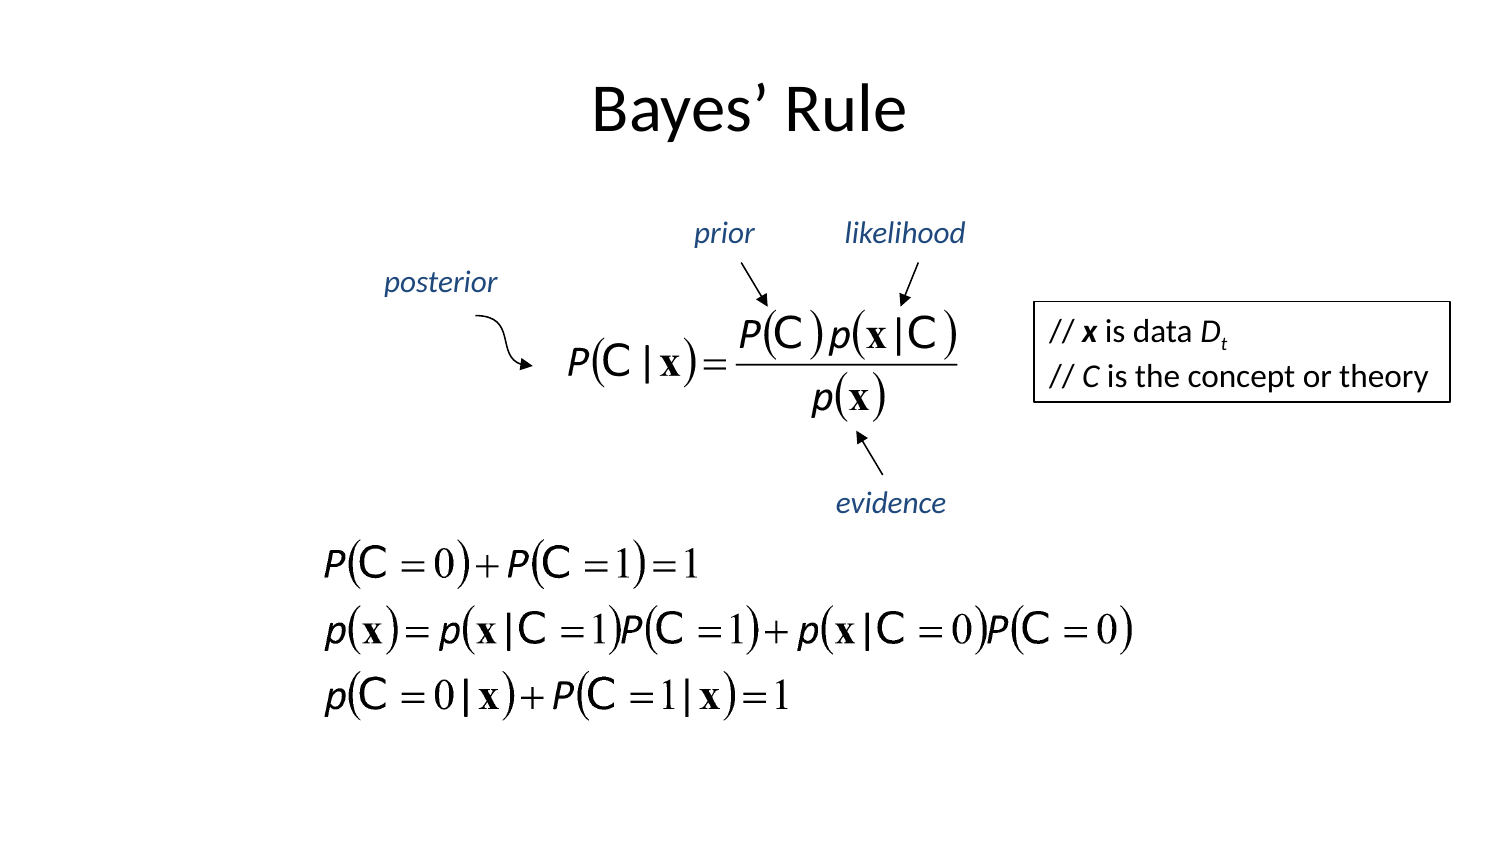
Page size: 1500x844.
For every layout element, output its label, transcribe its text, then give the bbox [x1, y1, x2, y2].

title Bayes’ Rule [75, 33, 1425, 175]
text_box prior [679, 204, 771, 258]
picture [560, 306, 966, 427]
text_box likelihood [829, 204, 983, 258]
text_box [900, 262, 919, 307]
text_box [855, 430, 883, 476]
text_box posterior [369, 253, 538, 306]
picture [317, 536, 1139, 727]
text_box // x is data Dt // C is the concept or theory [1034, 301, 1450, 402]
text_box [740, 262, 768, 308]
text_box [475, 315, 534, 367]
text_box evidence [820, 474, 963, 528]
